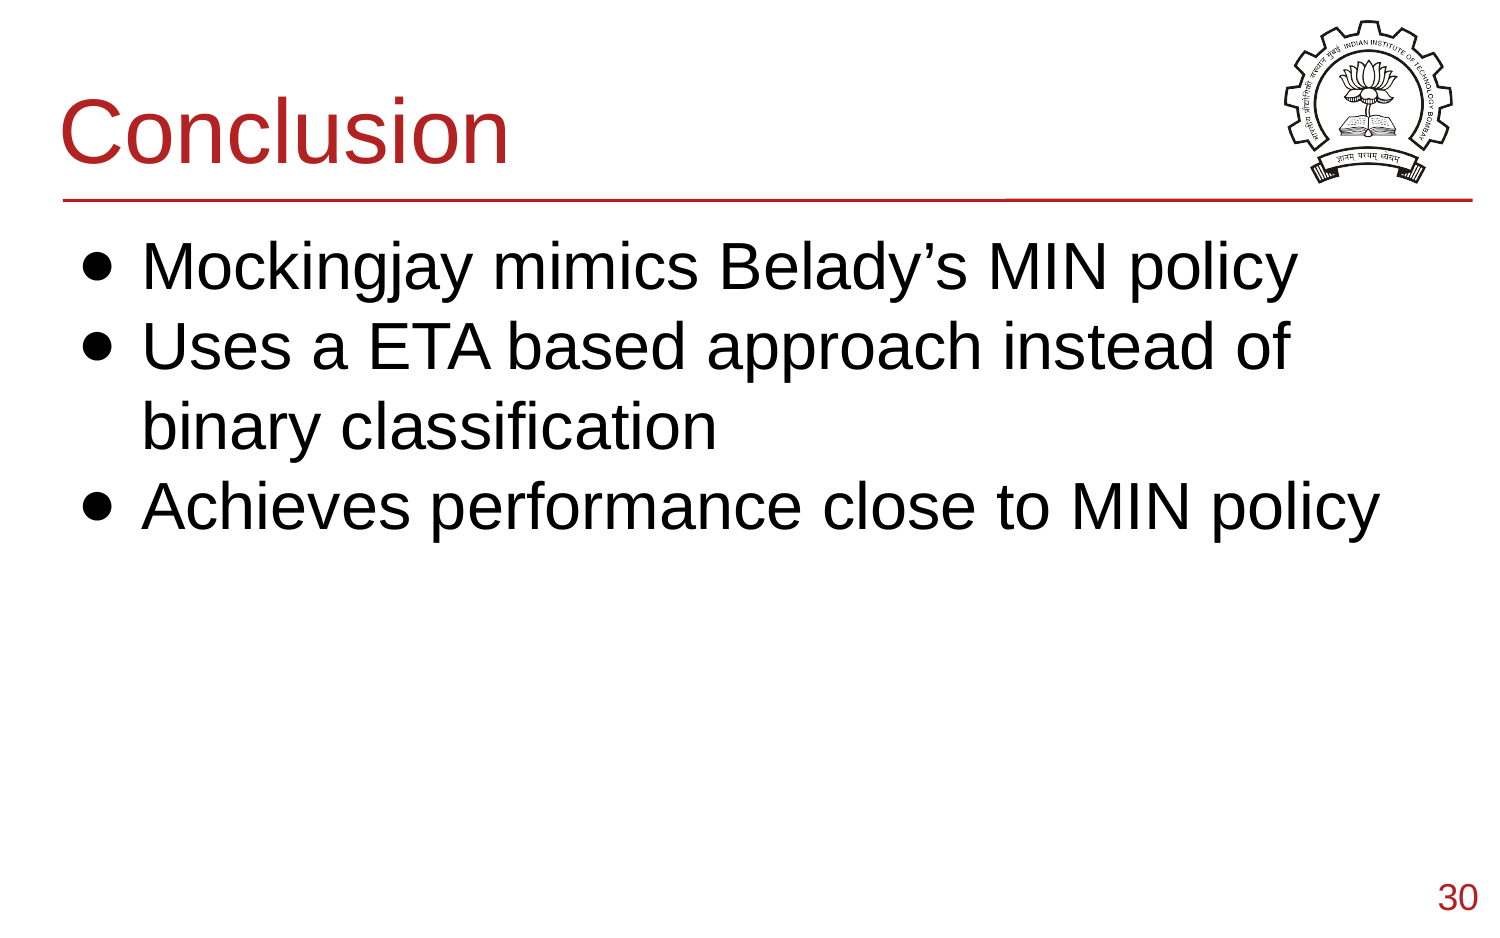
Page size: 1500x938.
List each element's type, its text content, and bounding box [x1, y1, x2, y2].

text_box Mockingjay mimics Belady’s MIN policy Uses a ETA based approach instead of binary classification Achieves performance close to MIN policy [51, 207, 1449, 860]
picture [1284, 20, 1453, 184]
title Conclusion [43, 57, 1442, 162]
slide_number 30 [1388, 859, 1494, 932]
